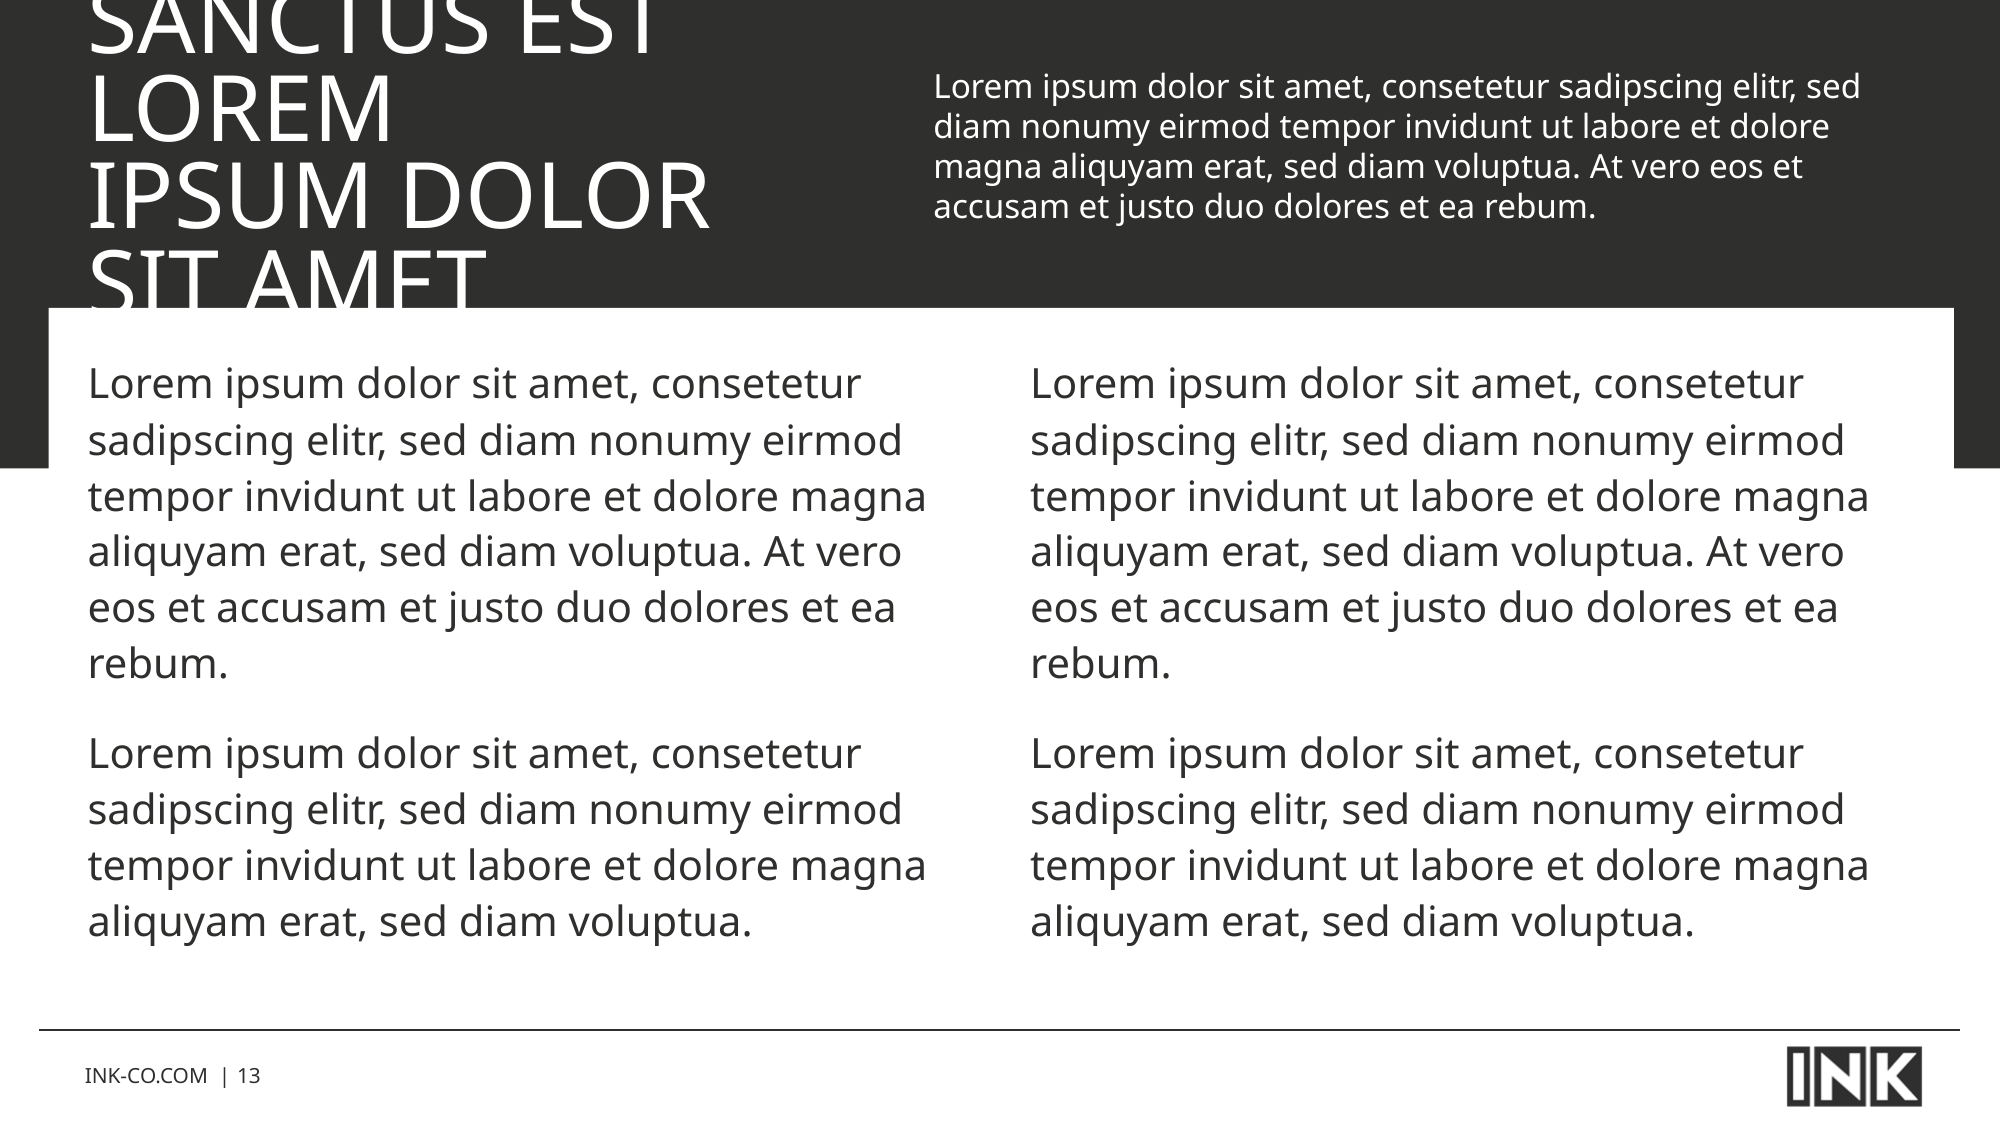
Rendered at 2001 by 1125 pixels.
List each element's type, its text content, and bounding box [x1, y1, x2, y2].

slide_number 13 [241, 1054, 414, 1100]
footer INK-CO.COM | [85, 1046, 241, 1107]
picture [1781, 1041, 1928, 1112]
list Lorem ipsum dolor sit amet, consetetur sadipscing elitr, sed diam nonumy eirmod tempor invidunt ut labore et dolore magna aliquyam erat, sed diam voluptua. At vero eos et accusam et justo duo dolores et ea rebum. [933, 65, 1916, 232]
list Lorem ipsum dolor sit amet, consetetur sadipscing elitr, sed diam nonumy eirmod tempor invidunt ut labore et dolore magna aliquyam erat, sed diam voluptua. At vero eos et accusam et justo duo dolores et ea rebum. Lorem ipsum dolor sit amet, consetetur sadipscing elitr, sed diam nonumy eirmod tempor invidunt ut labore et dolore magna aliquyam erat, sed diam voluptua. [1030, 351, 1919, 994]
title sanctus est Lorem ipsum dolor sit amet [87, 65, 804, 252]
list Lorem ipsum dolor sit amet, consetetur sadipscing elitr, sed diam nonumy eirmod tempor invidunt ut labore et dolore magna aliquyam erat, sed diam voluptua. At vero eos et accusam et justo duo dolores et ea rebum. Lorem ipsum dolor sit amet, consetetur sadipscing elitr, sed diam nonumy eirmod tempor invidunt ut labore et dolore magna aliquyam erat, sed diam voluptua. [87, 351, 976, 994]
